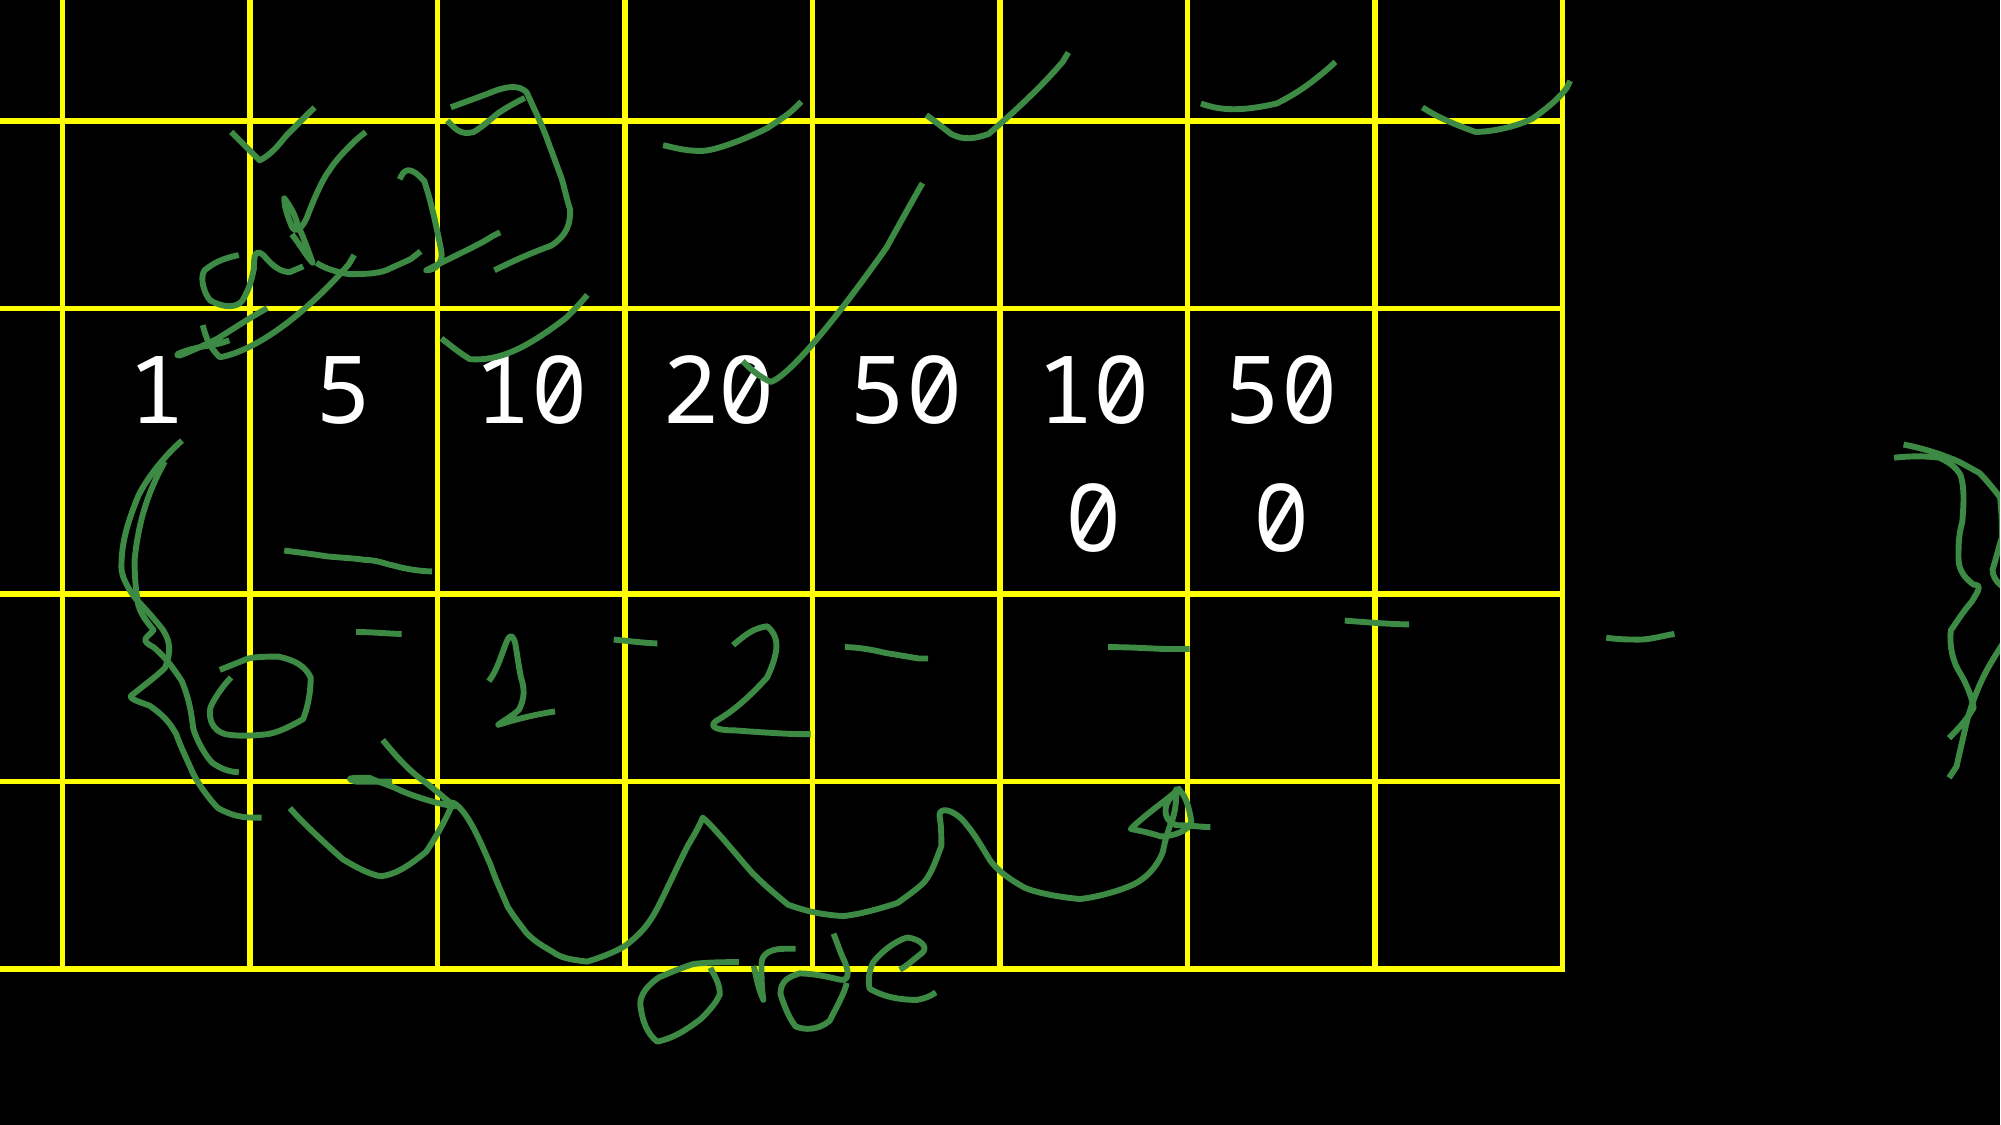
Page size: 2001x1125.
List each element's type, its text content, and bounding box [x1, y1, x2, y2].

text_box [613, 637, 658, 646]
text_box [356, 629, 402, 636]
table_cell [628, 124, 810, 306]
table_cell [815, 597, 997, 779]
text_box [741, 182, 925, 384]
text_box [315, 249, 422, 277]
text_box [866, 935, 937, 1003]
table_cell [0, 784, 60, 966]
table_cell [815, 813, 997, 966]
text_box [132, 461, 167, 599]
table_cell [253, 124, 435, 306]
table_cell [1378, 311, 1560, 591]
table_cell [253, 784, 435, 966]
text_box [1903, 442, 2000, 588]
table_cell [1003, 124, 1185, 306]
text_box [200, 324, 210, 341]
table_cell 20 [628, 311, 810, 591]
table_cell [440, 124, 622, 306]
table_cell [815, 124, 997, 306]
text_box [1200, 60, 1337, 112]
table_cell [628, 597, 810, 779]
text_box [662, 100, 803, 154]
table_cell [1003, 597, 1185, 779]
table_cell [0, 124, 60, 306]
table_cell [1378, 597, 1560, 779]
table_cell [440, 597, 622, 779]
text_box [207, 654, 313, 738]
table_header [1190, 0, 1372, 118]
text_box [751, 946, 796, 1002]
text_box [1421, 79, 1573, 135]
text_box [450, 84, 573, 273]
table_cell 10 [440, 311, 622, 591]
text_box [282, 130, 368, 265]
table_cell [440, 808, 622, 966]
table_cell [65, 124, 247, 306]
table_cell [135, 597, 247, 779]
table_header [0, 0, 60, 118]
text_box [200, 250, 305, 309]
table_cell [1003, 833, 1185, 966]
text_box [445, 96, 526, 136]
table_cell [0, 311, 60, 591]
text_box [778, 932, 850, 1031]
text_box [711, 624, 811, 737]
table_cell [65, 597, 193, 779]
text_box [1893, 454, 1981, 702]
table_cell [628, 784, 810, 940]
table_cell 5 [253, 311, 435, 591]
text_box [487, 634, 556, 727]
table_header [440, 0, 622, 118]
table_cell [815, 784, 997, 913]
text_box [288, 787, 1211, 964]
table_header [253, 0, 435, 118]
table_cell [253, 597, 435, 779]
text_box [135, 603, 166, 661]
text_box [1947, 715, 1966, 740]
text_box [1947, 644, 2000, 779]
table_cell [628, 823, 810, 966]
table_cell 500 [1190, 311, 1372, 591]
table_cell 50 [815, 311, 997, 591]
table_cell [1003, 784, 1185, 896]
table_cell [1378, 784, 1560, 966]
table_cell [1190, 597, 1372, 779]
text_box [1108, 645, 1190, 652]
text_box [1605, 631, 1675, 642]
text_box [229, 105, 317, 163]
text_box [168, 661, 239, 775]
table_cell [0, 597, 60, 779]
text_box [209, 274, 342, 360]
table_cell [440, 784, 622, 959]
text_box [397, 168, 502, 273]
table_cell [1190, 124, 1372, 306]
text_box [175, 306, 269, 358]
table_cell 100 [1003, 311, 1185, 591]
text_box [283, 548, 433, 574]
table_header [1378, 0, 1560, 118]
text_box [1344, 618, 1410, 627]
text_box [638, 960, 739, 1044]
table_header [628, 0, 810, 118]
table_cell 1 [65, 311, 247, 591]
table_cell [1378, 124, 1560, 306]
table_cell [65, 784, 247, 966]
table_cell [1190, 784, 1372, 966]
text_box [440, 293, 589, 362]
table_header [65, 0, 247, 118]
table_header [1003, 0, 1185, 118]
table_header [815, 0, 997, 118]
text_box [348, 738, 451, 808]
text_box [119, 439, 262, 820]
text_box [925, 51, 1071, 141]
text_box [844, 645, 929, 661]
text_box [340, 253, 357, 271]
